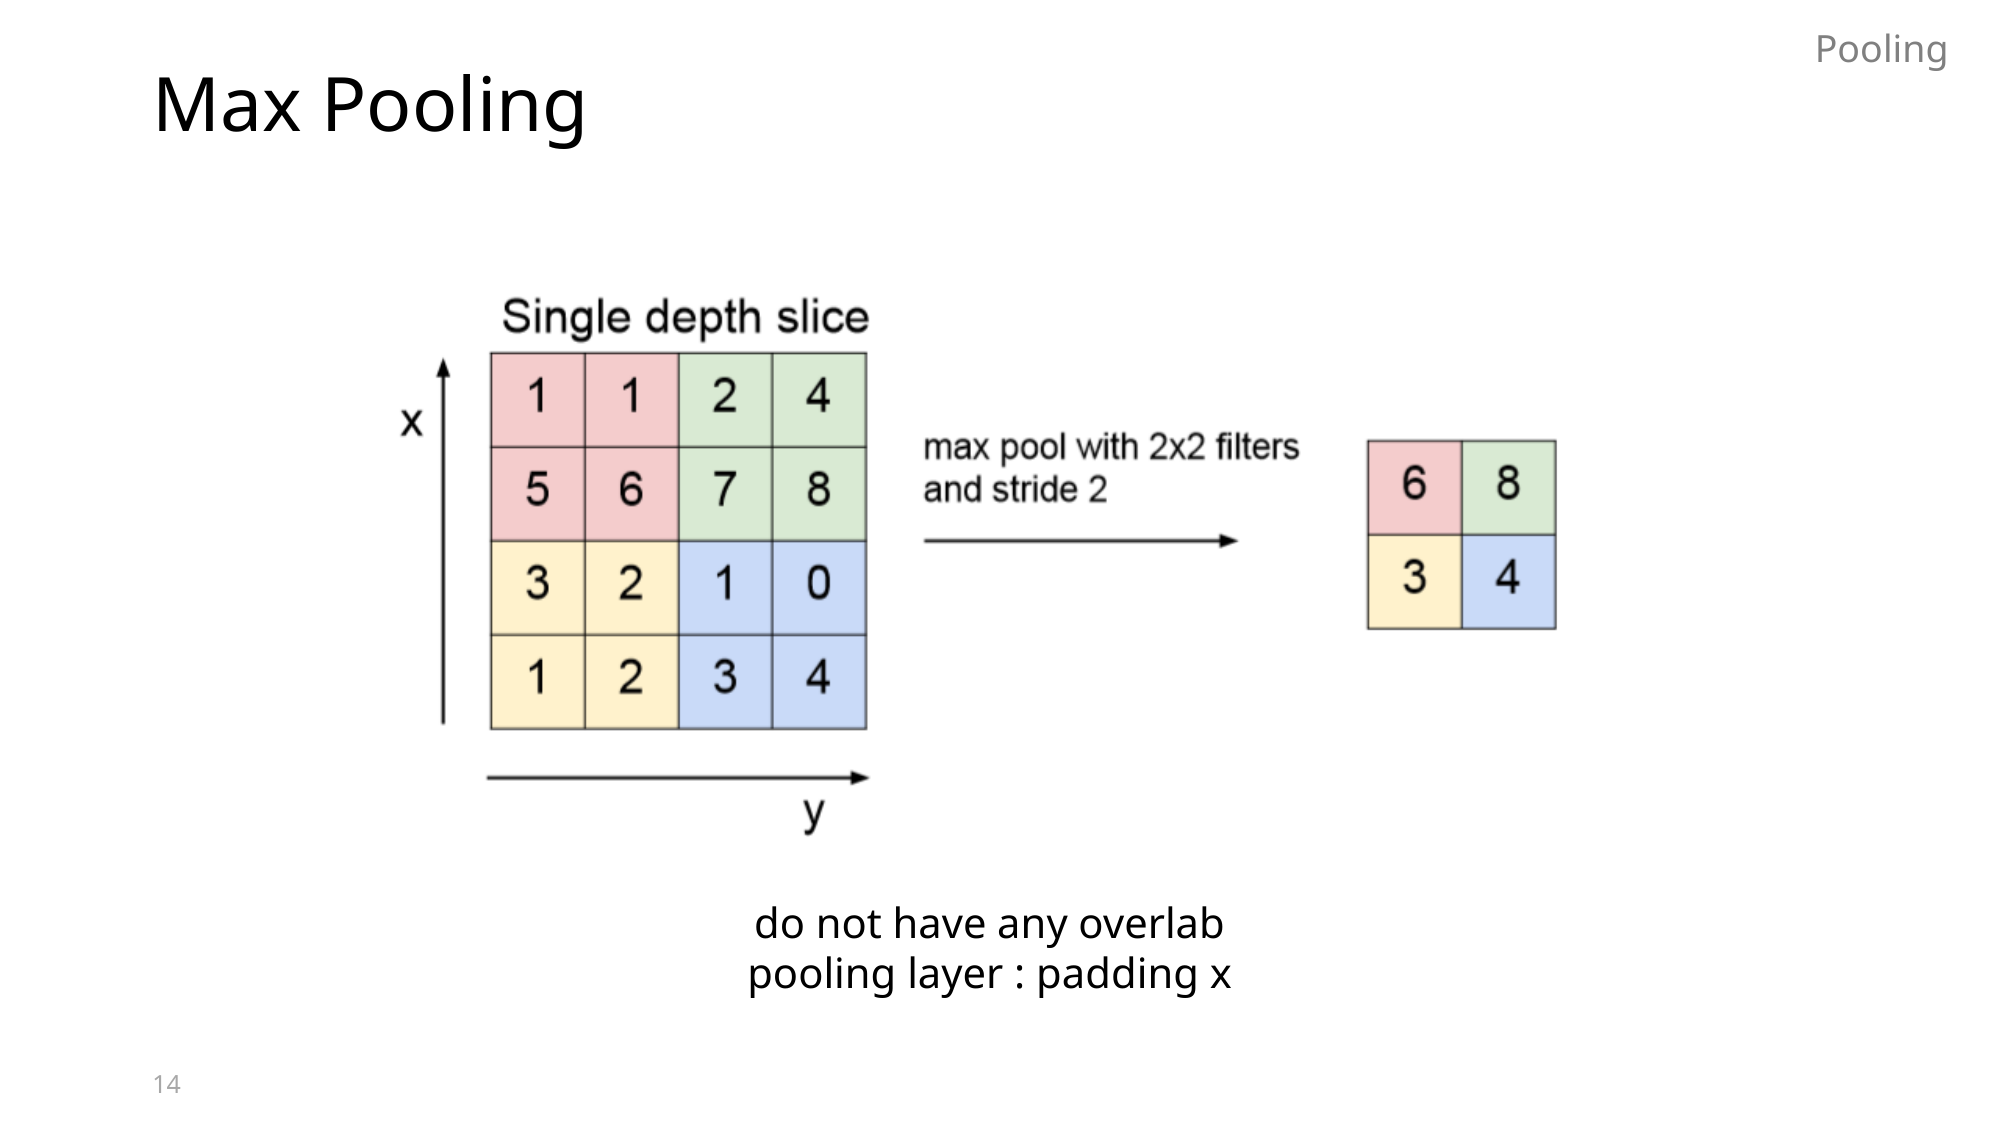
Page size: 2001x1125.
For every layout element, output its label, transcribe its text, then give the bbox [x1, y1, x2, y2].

text_box do not have any overlab pooling layer : padding x [380, 889, 1599, 1005]
title Max Pooling [137, 69, 1863, 145]
picture [380, 259, 1704, 848]
slide_number 14 [137, 1055, 588, 1115]
text_box Pooling [1800, 17, 1964, 77]
